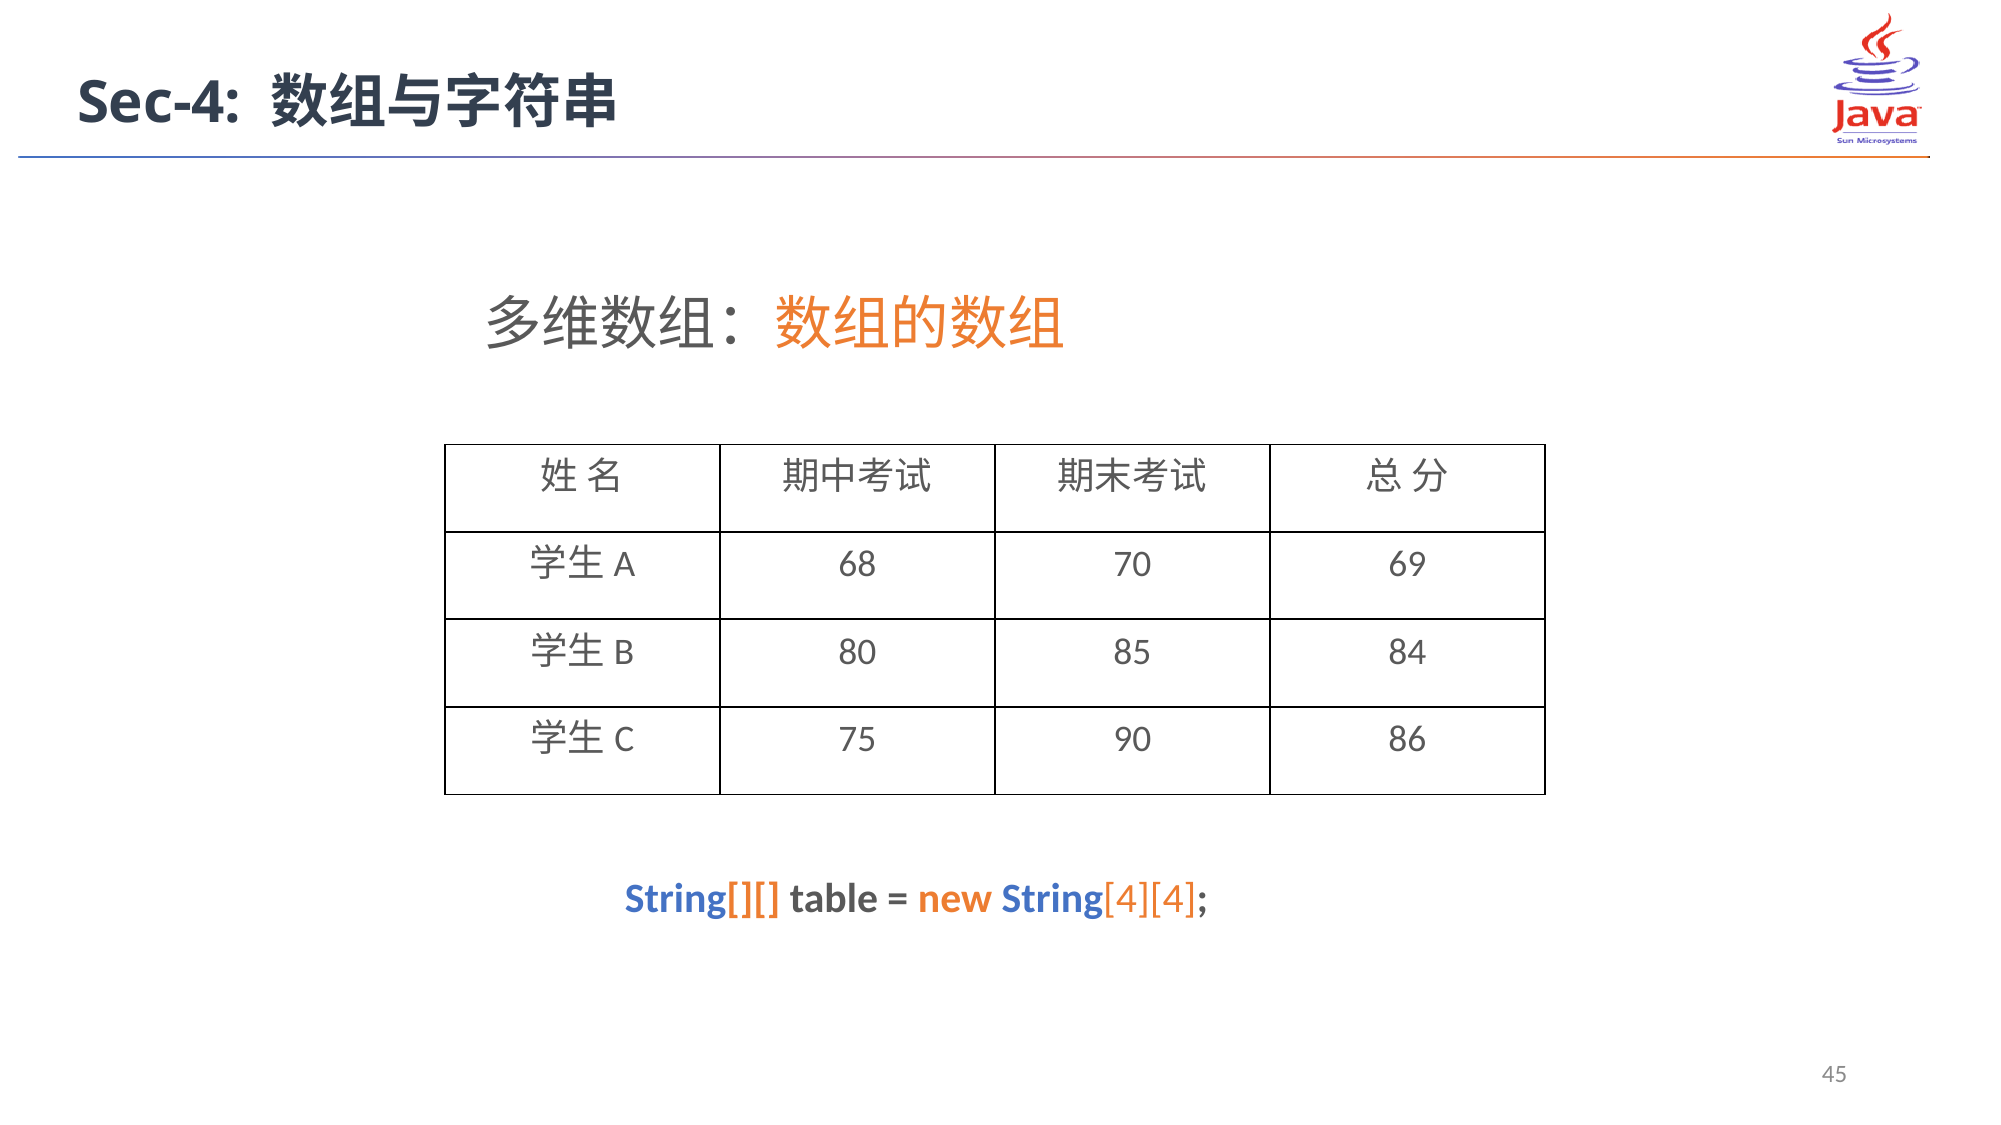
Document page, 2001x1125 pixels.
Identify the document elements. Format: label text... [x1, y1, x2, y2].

text_box Sec-4: 数组与字符串 [75, 62, 1047, 135]
text_box String[][] table = new String[4][4]; [610, 863, 1296, 928]
slide_number 45 [1412, 1042, 1863, 1103]
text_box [444, 444, 1545, 795]
picture [1825, 9, 1930, 149]
text_box 多维数组：数组的数组 [468, 278, 1520, 364]
